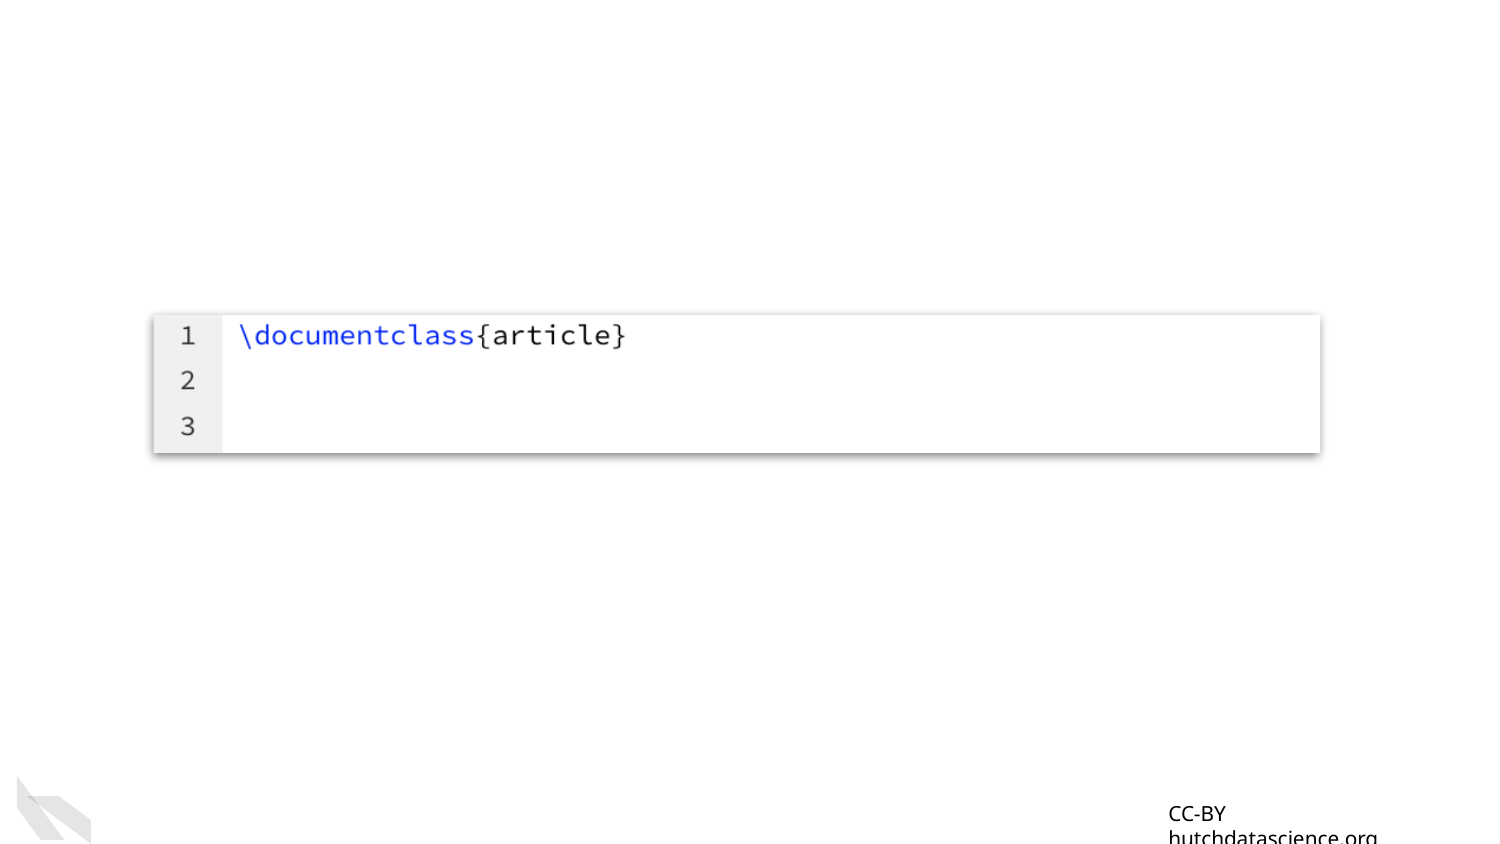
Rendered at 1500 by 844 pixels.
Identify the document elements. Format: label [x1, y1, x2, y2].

picture [153, 315, 1321, 453]
